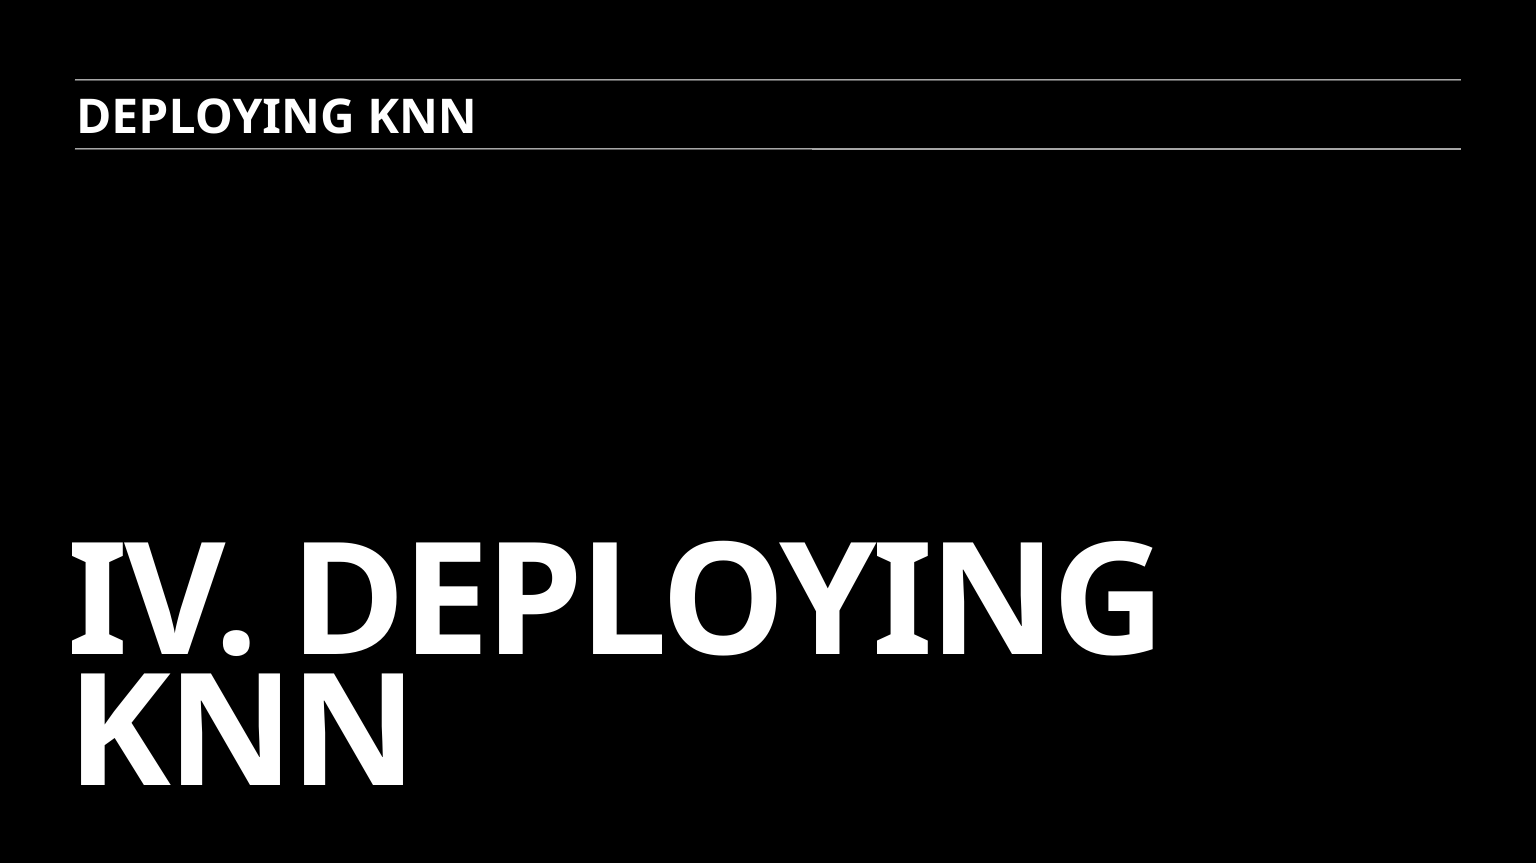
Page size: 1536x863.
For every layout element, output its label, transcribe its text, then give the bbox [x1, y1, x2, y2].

list DEPLOYING KNN [60, 81, 1111, 132]
title IV. Deploying knn [57, 543, 1440, 832]
